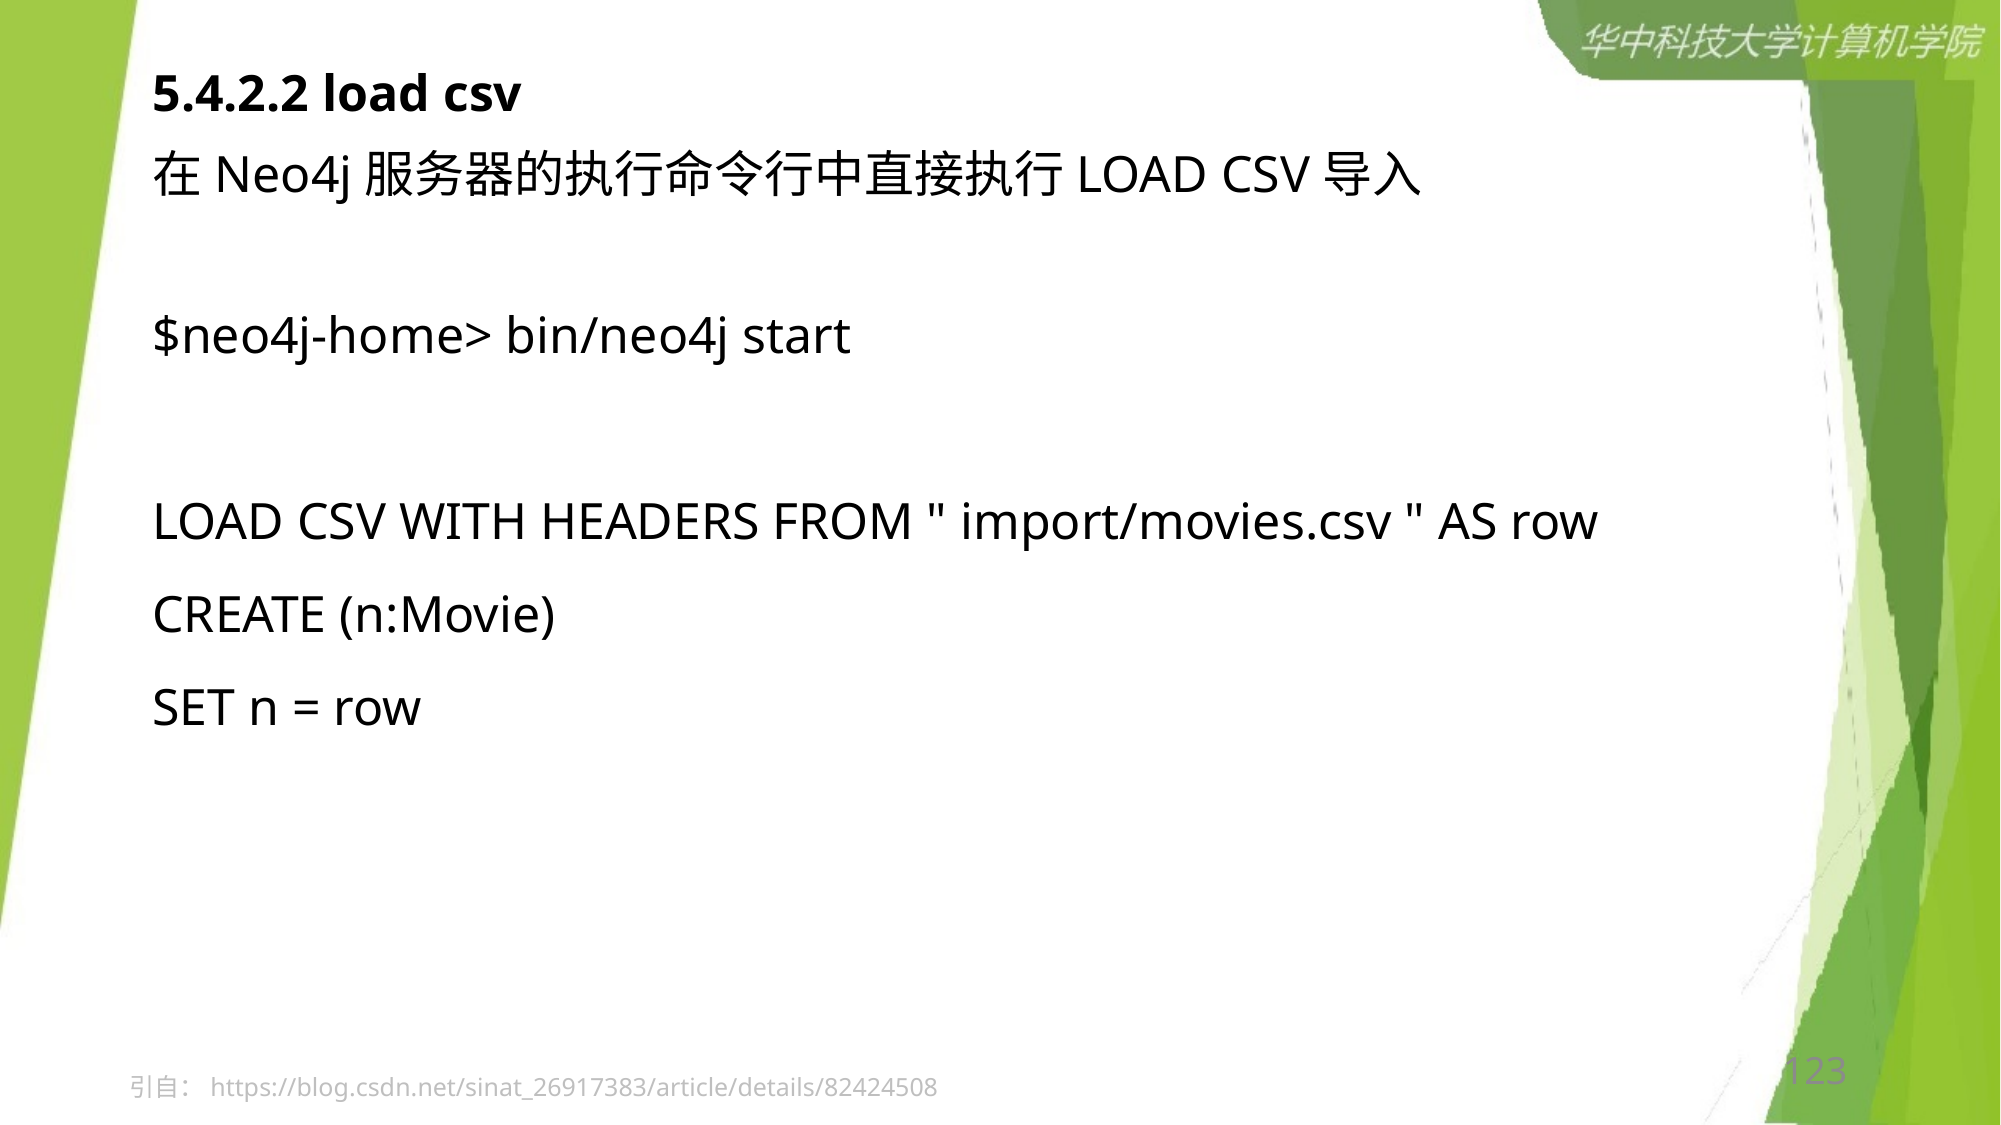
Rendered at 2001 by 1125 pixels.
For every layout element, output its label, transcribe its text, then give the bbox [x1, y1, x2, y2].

text_box 引自：https://blog.csdn.net/sinat_26917383/article/details/82424508 [114, 1063, 1534, 1109]
slide_number 123 [1412, 1042, 1863, 1103]
picture [0, 0, 2001, 1125]
list 5.4.2.2 load csv 在Neo4j服务器的执行命令行中直接执行LOAD CSV导入 $neo4j-home> bin/neo4j start LOAD CSV WITH HEADERS FROM " import/movies.csv " AS row CREATE (n:Movie) SET n = row [137, 41, 1863, 1063]
